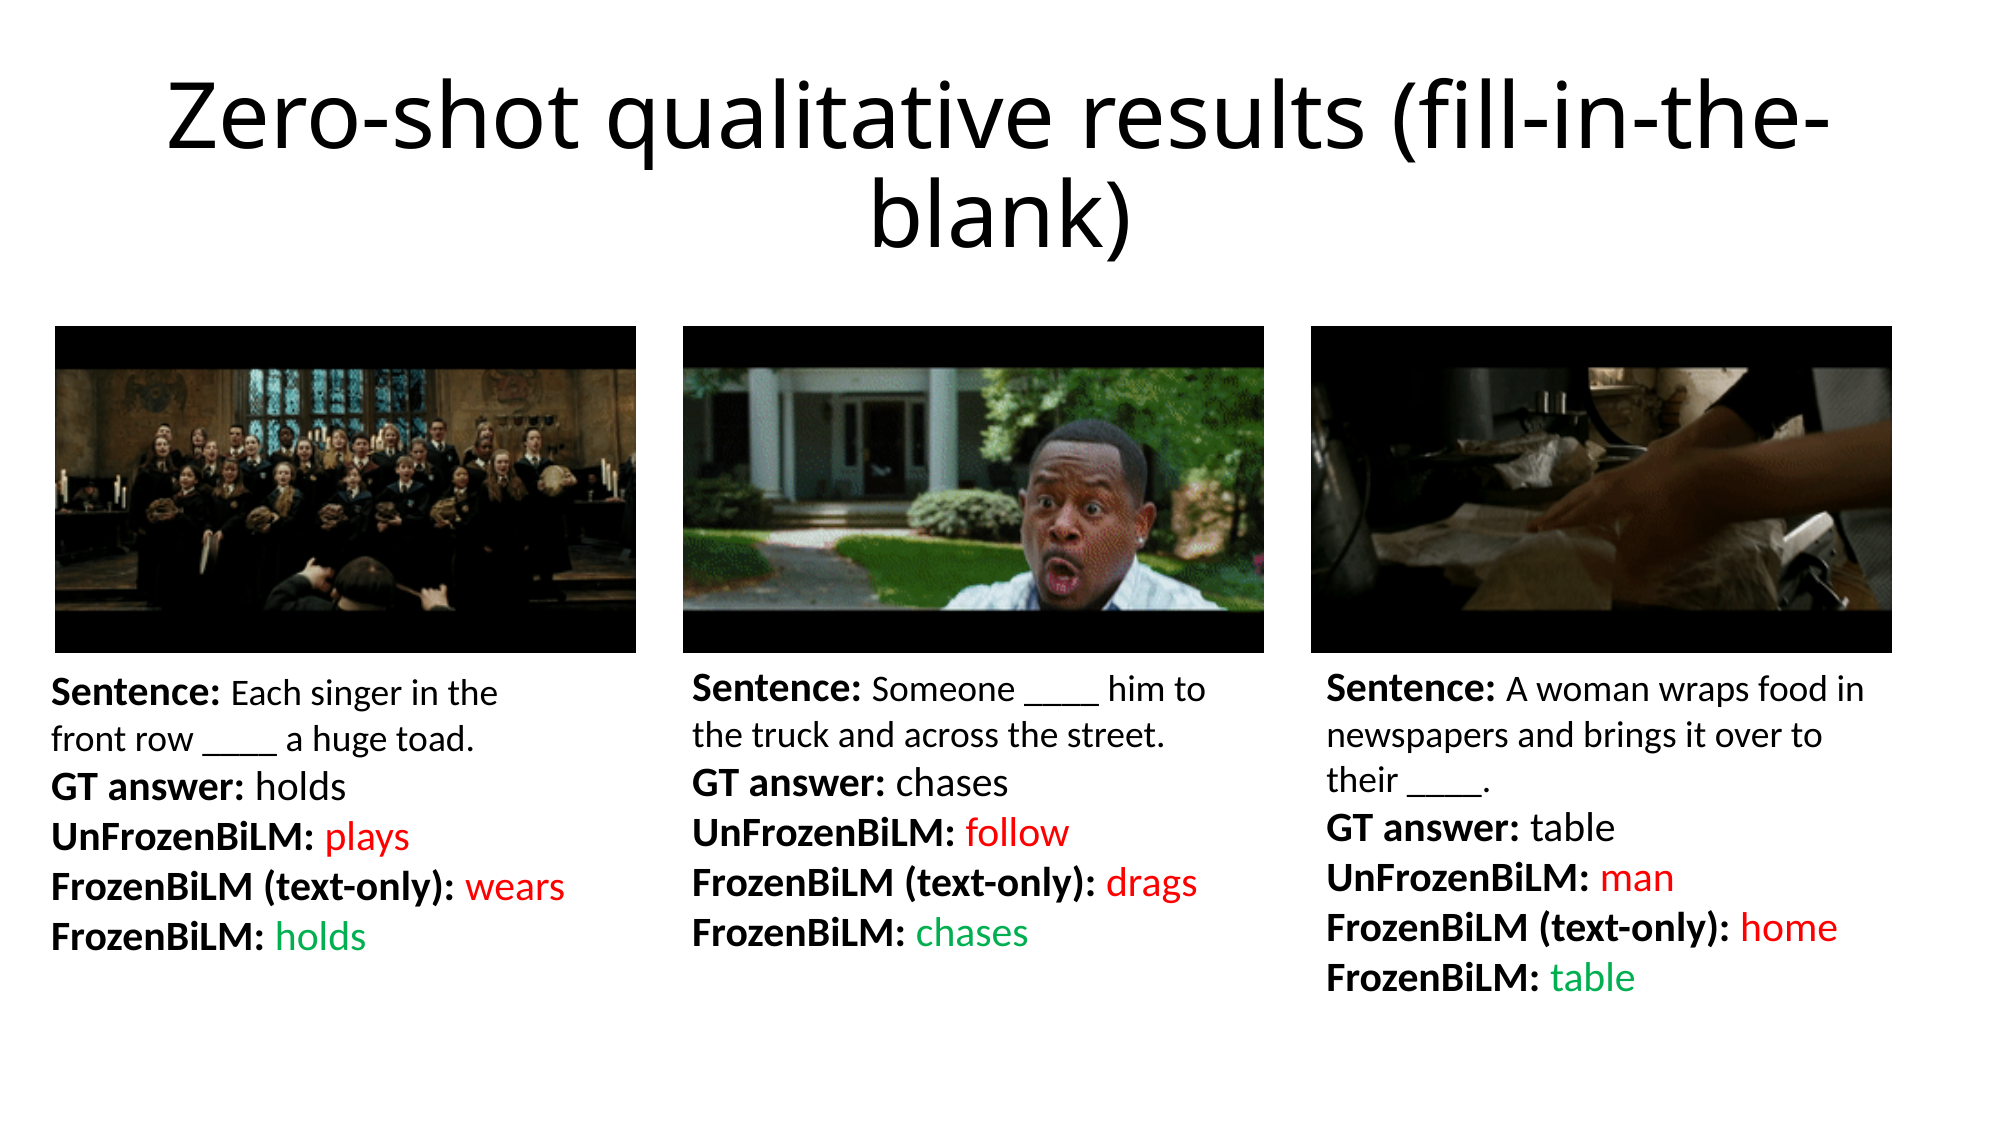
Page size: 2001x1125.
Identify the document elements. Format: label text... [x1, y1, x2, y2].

picture [1311, 326, 1892, 653]
text_box Sentence: A woman wraps food in newspapers and brings it over to their ____. GT answer: table UnFrozenBiLM: man FrozenBiLM (text-only): home FrozenBiLM: table [1311, 652, 1904, 1008]
text_box Sentence: Someone ____ him to the truck and across the street. GT answer: chases UnFrozenBiLM: follow FrozenBiLM (text-only): drags FrozenBiLM: chases [677, 652, 1270, 963]
title Zero-shot qualitative results (fill-in-the-blank) [137, 59, 1863, 278]
picture [55, 326, 636, 653]
picture [683, 326, 1264, 653]
text_box Sentence: Each singer in the front row ____ a huge toad. GT answer: holds UnFrozenBiLM: plays FrozenBiLM (text-only): wears FrozenBiLM: holds [36, 656, 629, 967]
